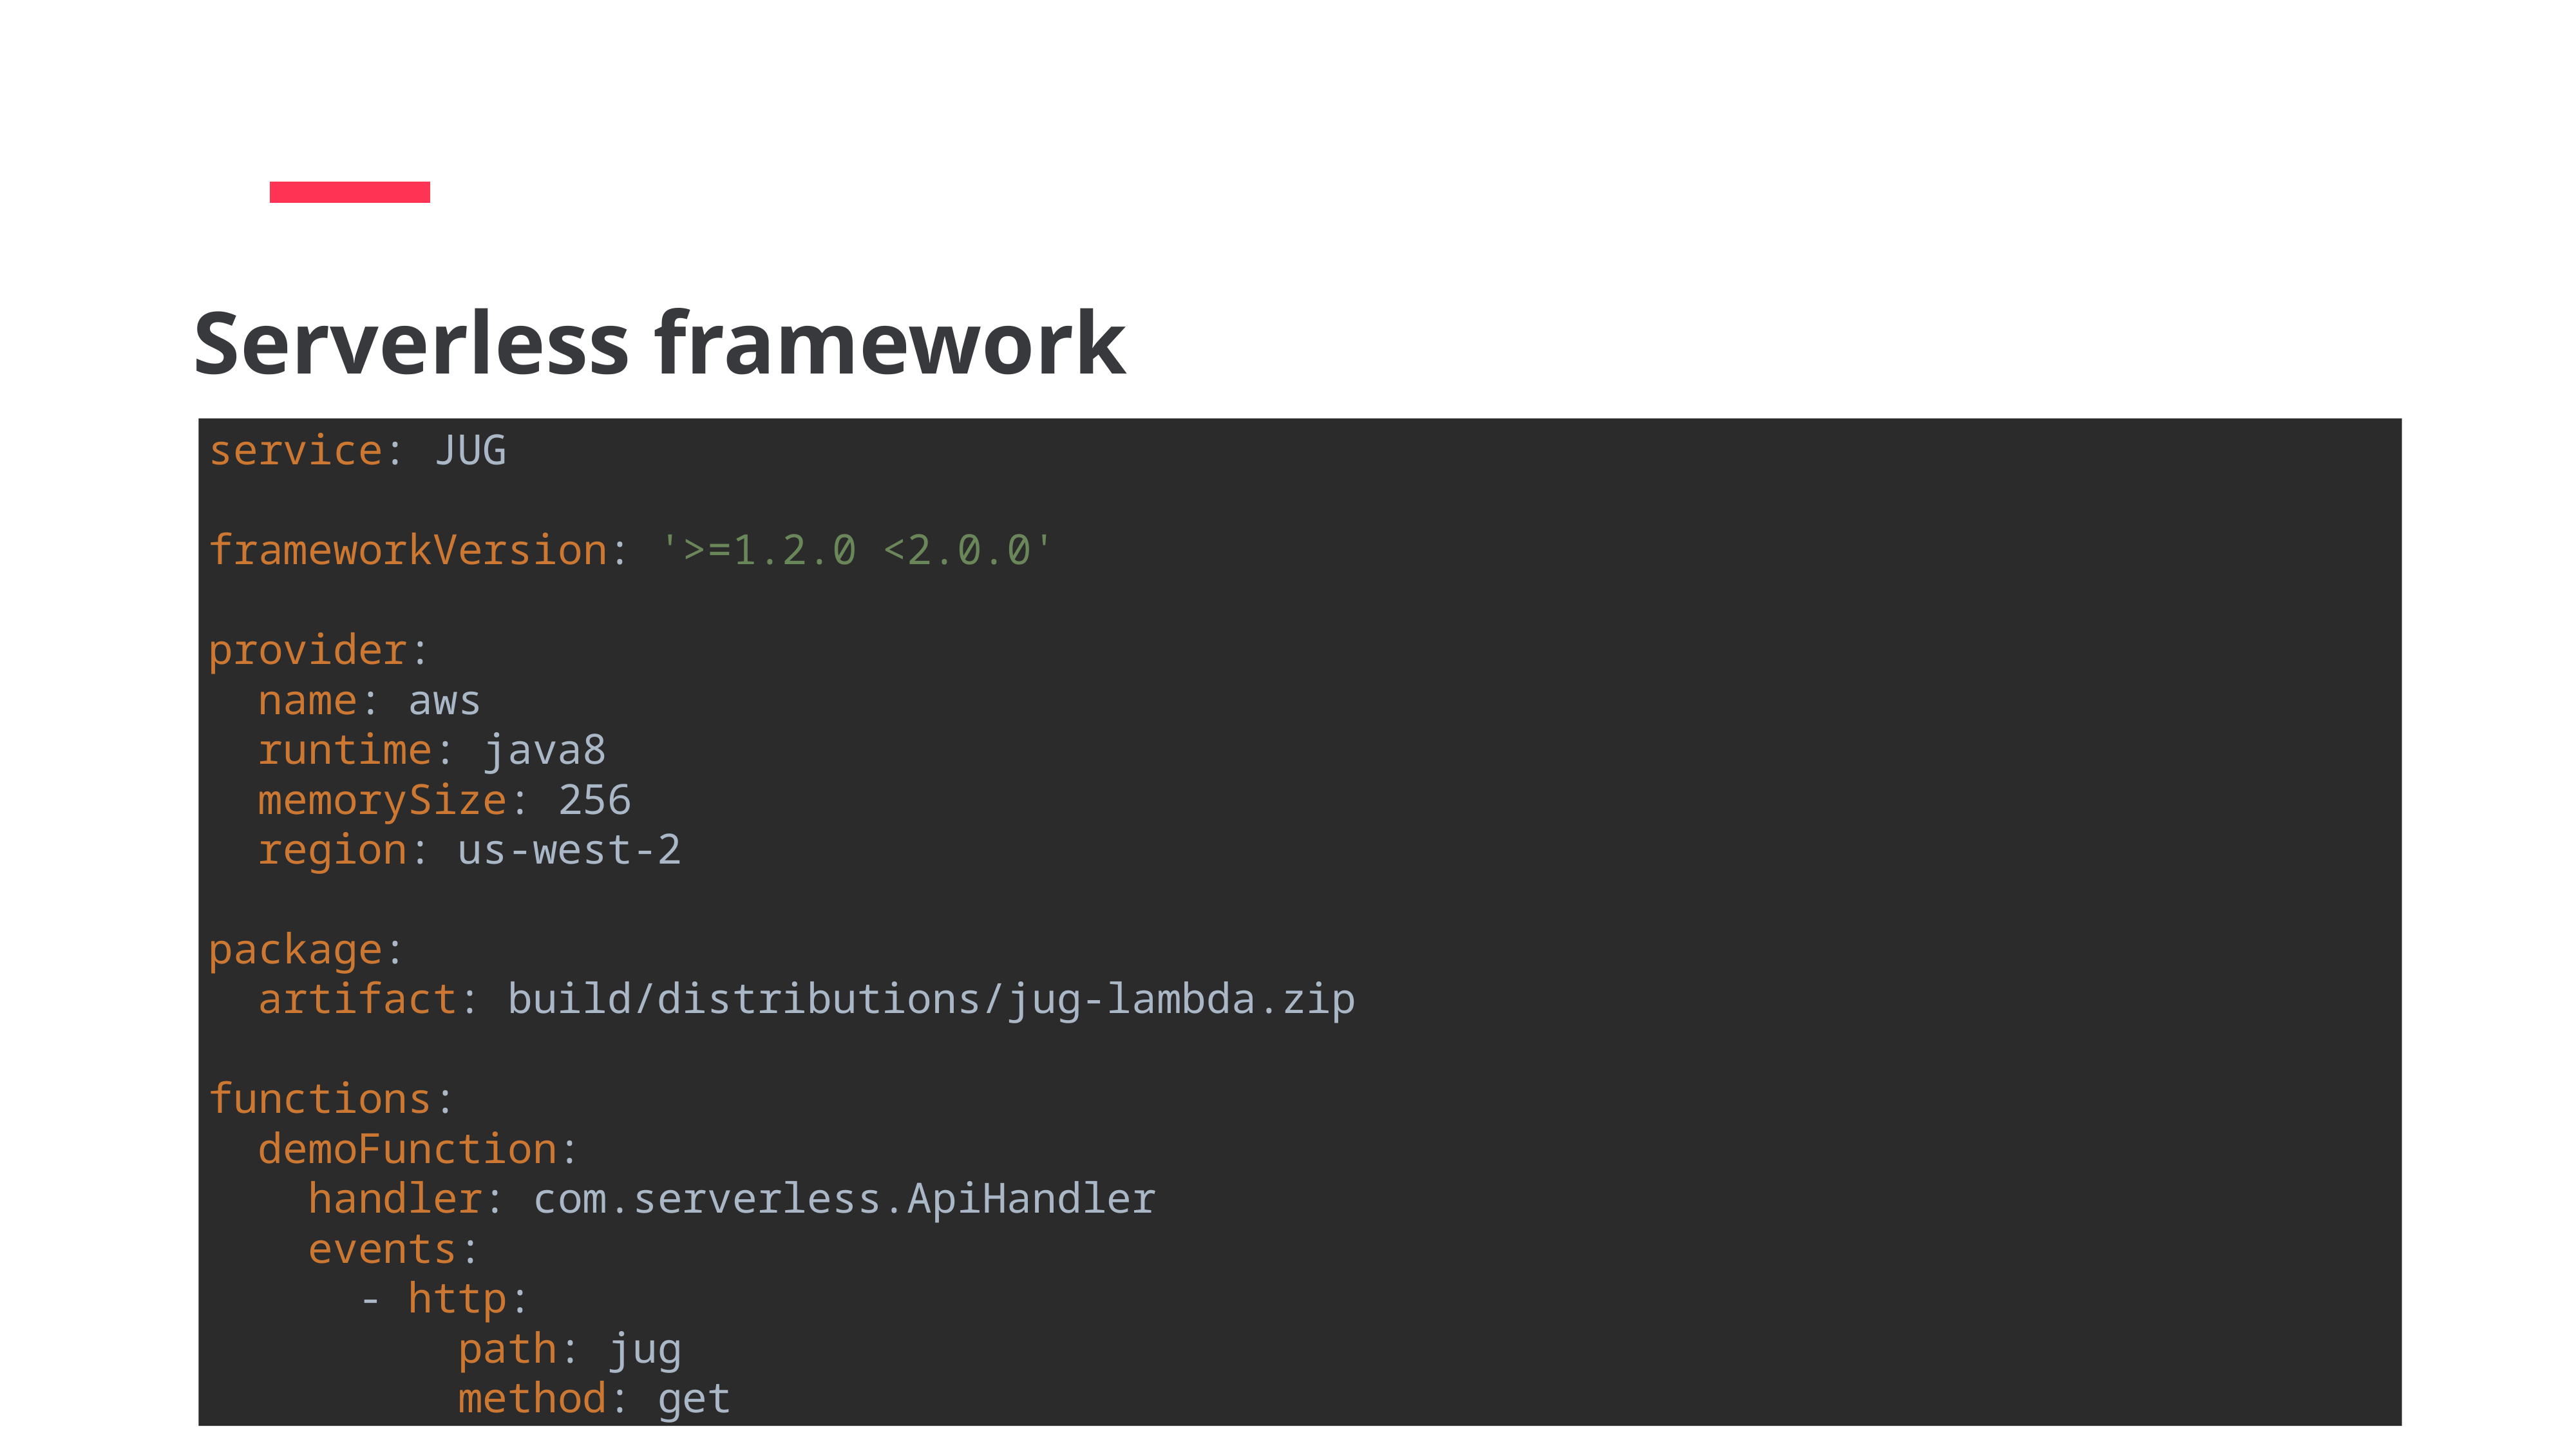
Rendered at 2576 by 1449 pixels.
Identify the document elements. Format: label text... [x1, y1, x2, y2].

text_box service: JUG frameworkVersion: '>=1.2.0 <2.0.0' provider: name: aws runtime: java8 memorySize: 256 region: us-west-2 package: artifact: build/distributions/jug-lambda.zip functions: demoFunction: handler: com.serverless.ApiHandler events: - http: path: jug method: get [198, 418, 2402, 1426]
text_box Serverless framework [187, 282, 1133, 397]
